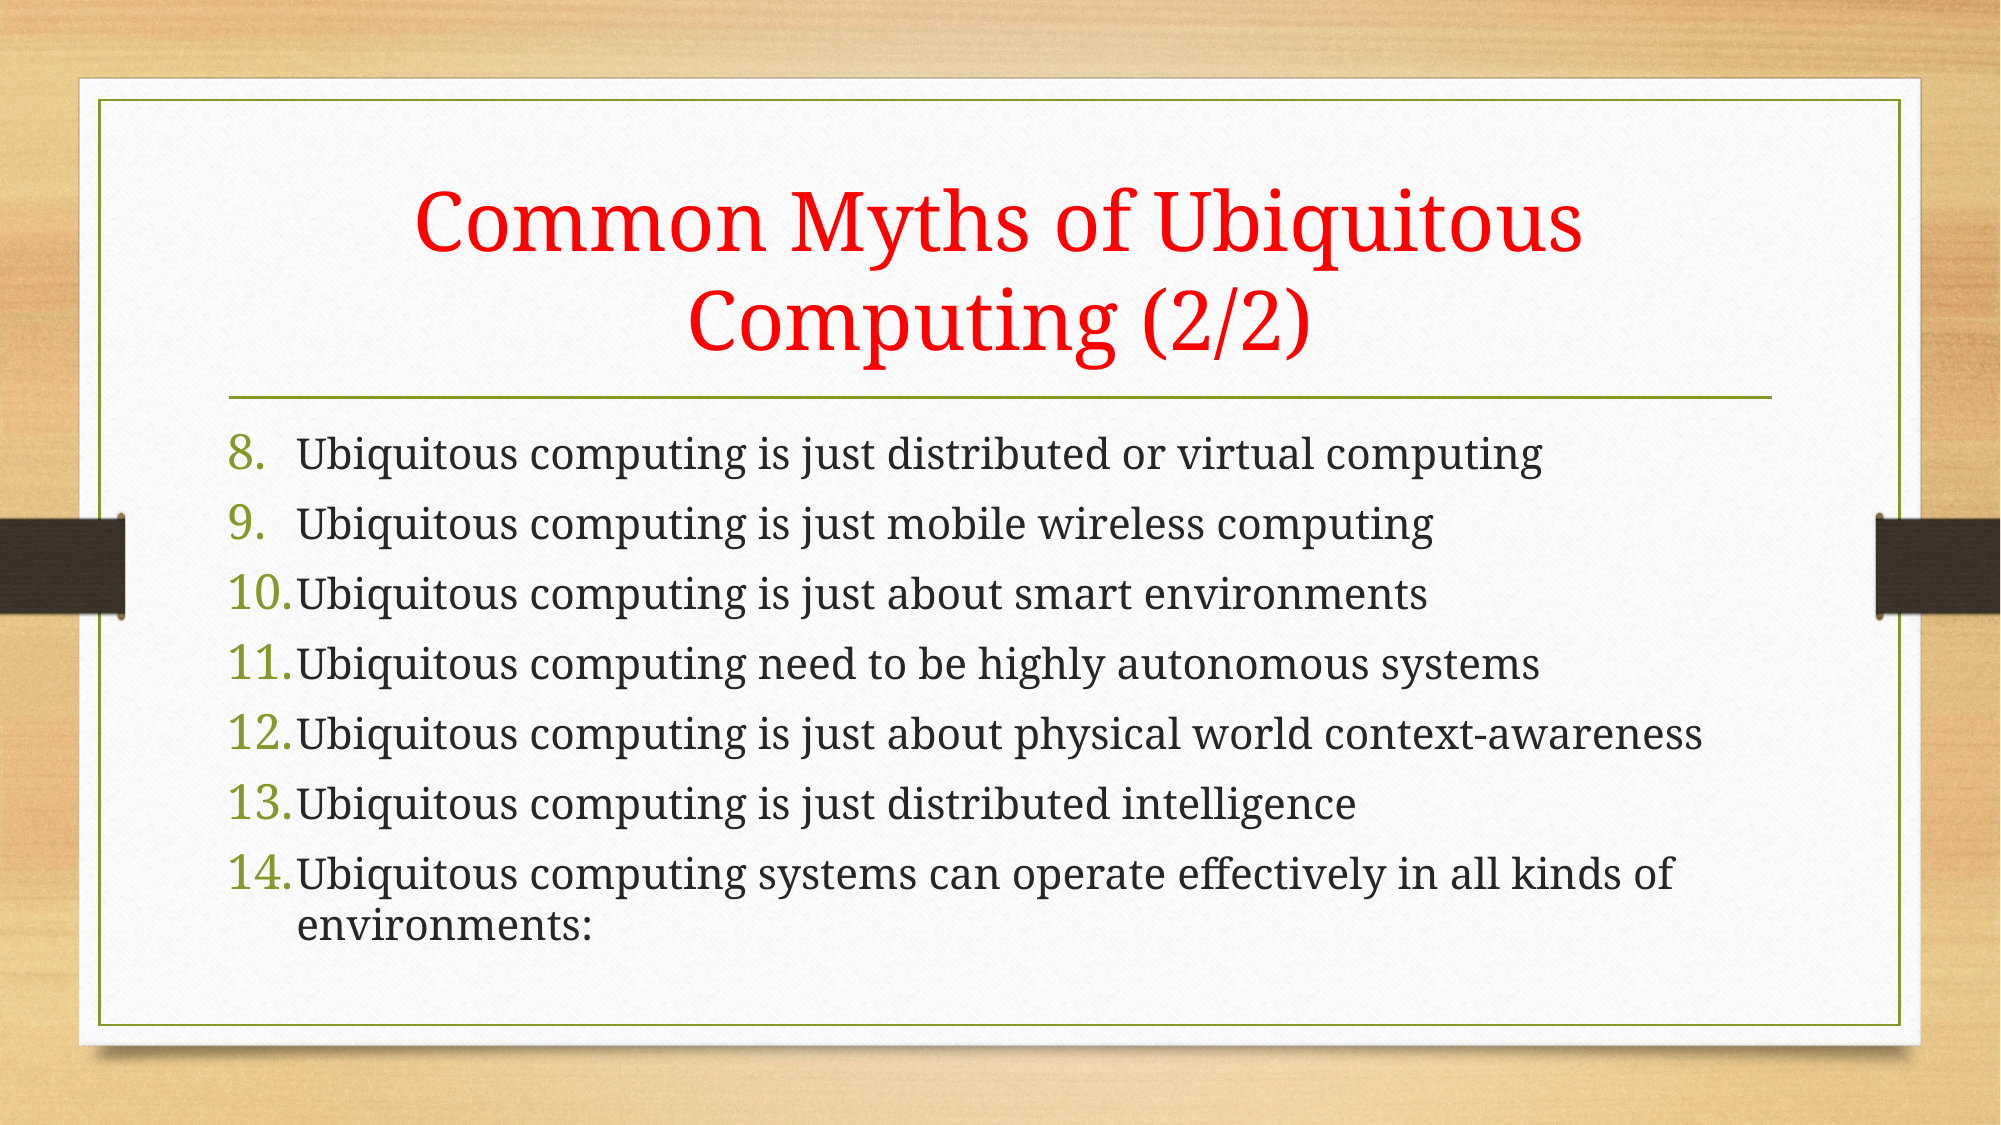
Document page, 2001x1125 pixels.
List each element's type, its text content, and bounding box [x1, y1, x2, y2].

picture [0, 0, 2001, 1125]
title Common Myths of Ubiquitous Computing (2/2) [212, 161, 1788, 375]
list Ubiquitous computing is just distributed or virtual computing Ubiquitous computing is just mobile wireless computing Ubiquitous computing is just about smart environments Ubiquitous computing need to be highly autonomous systems Ubiquitous computing is just about physical world context-awareness Ubiquitous computing is just distributed intelligence Ubiquitous computing systems can operate effectively in all kinds of environments: [212, 419, 1788, 964]
